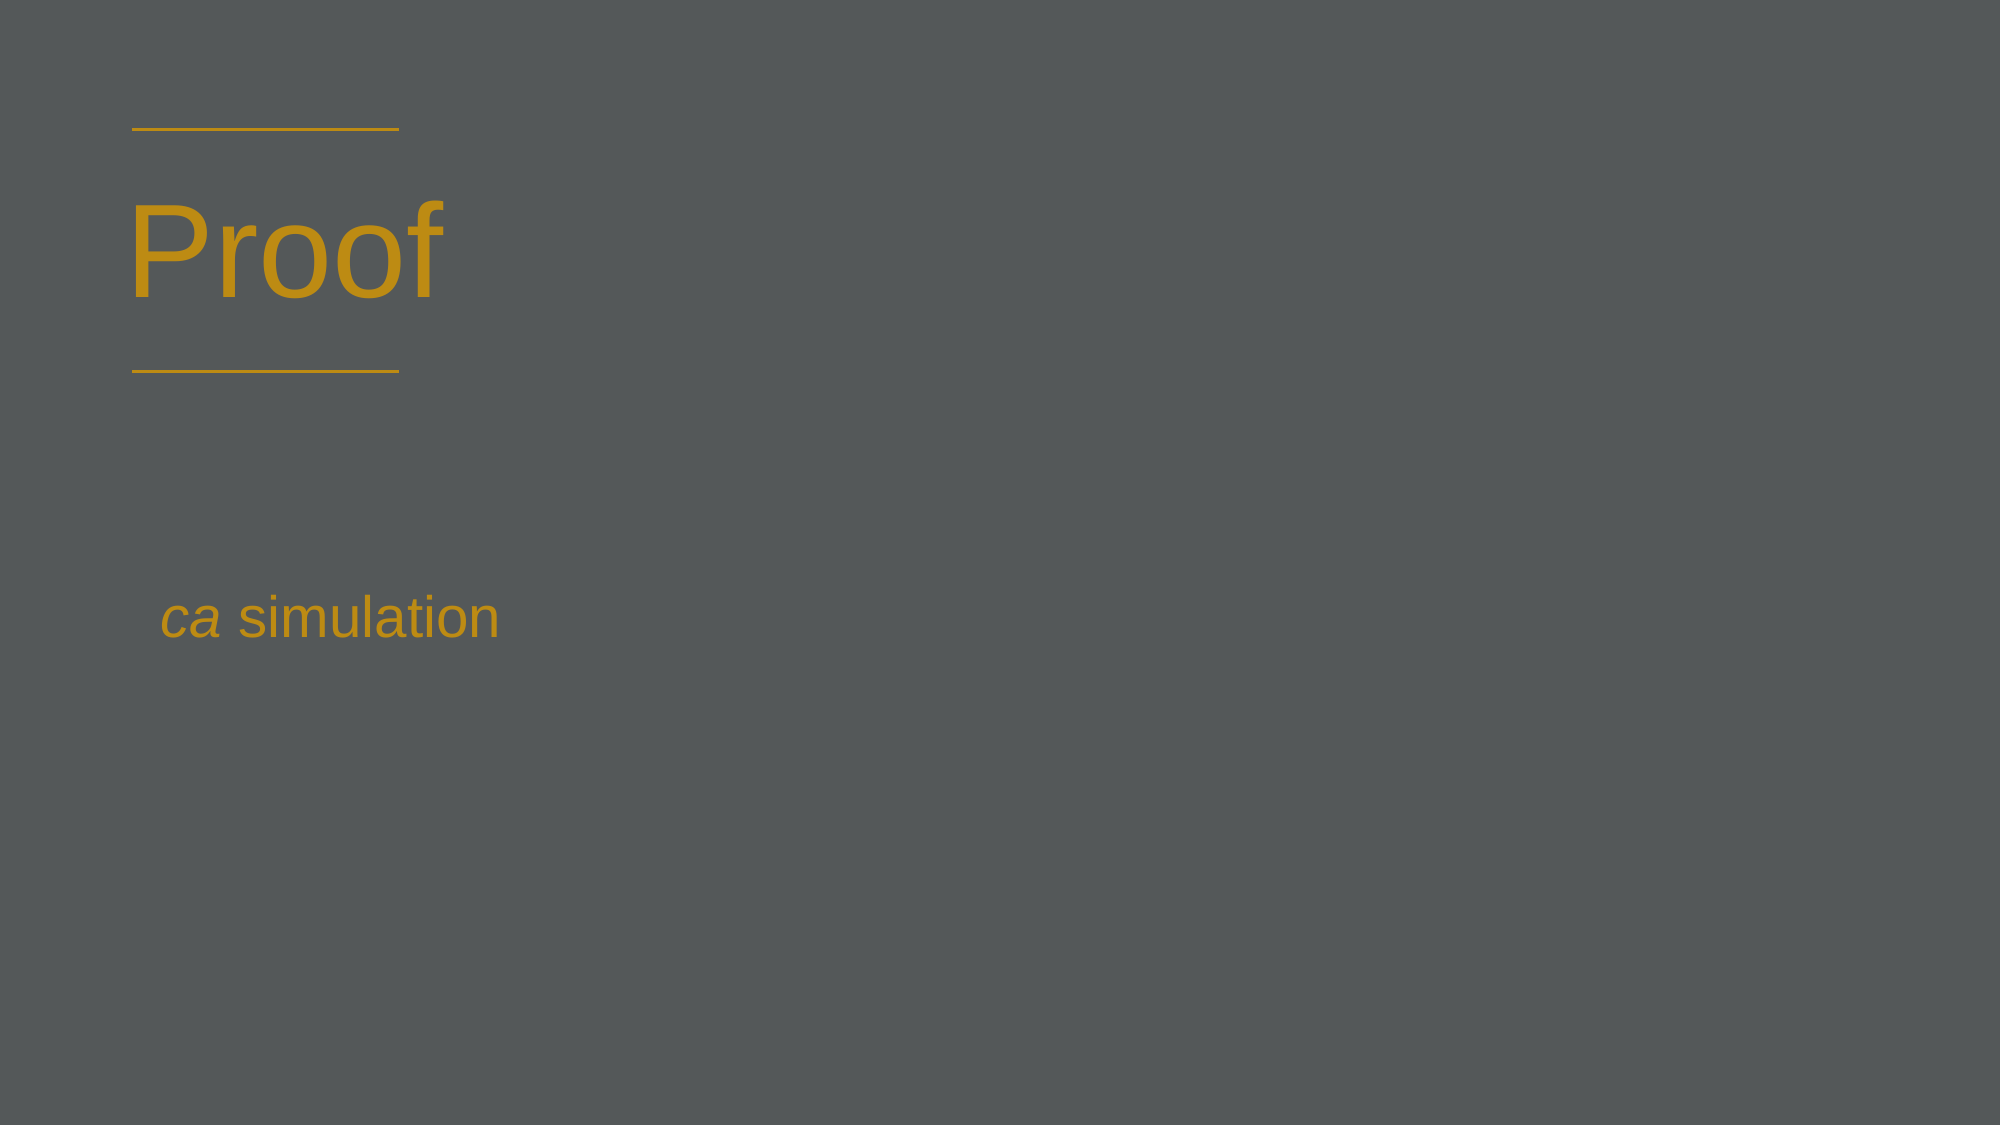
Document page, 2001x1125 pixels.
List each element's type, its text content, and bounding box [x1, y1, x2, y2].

title Proof [110, 7, 1868, 500]
text_box Overview ca simulation [110, 432, 1836, 1062]
